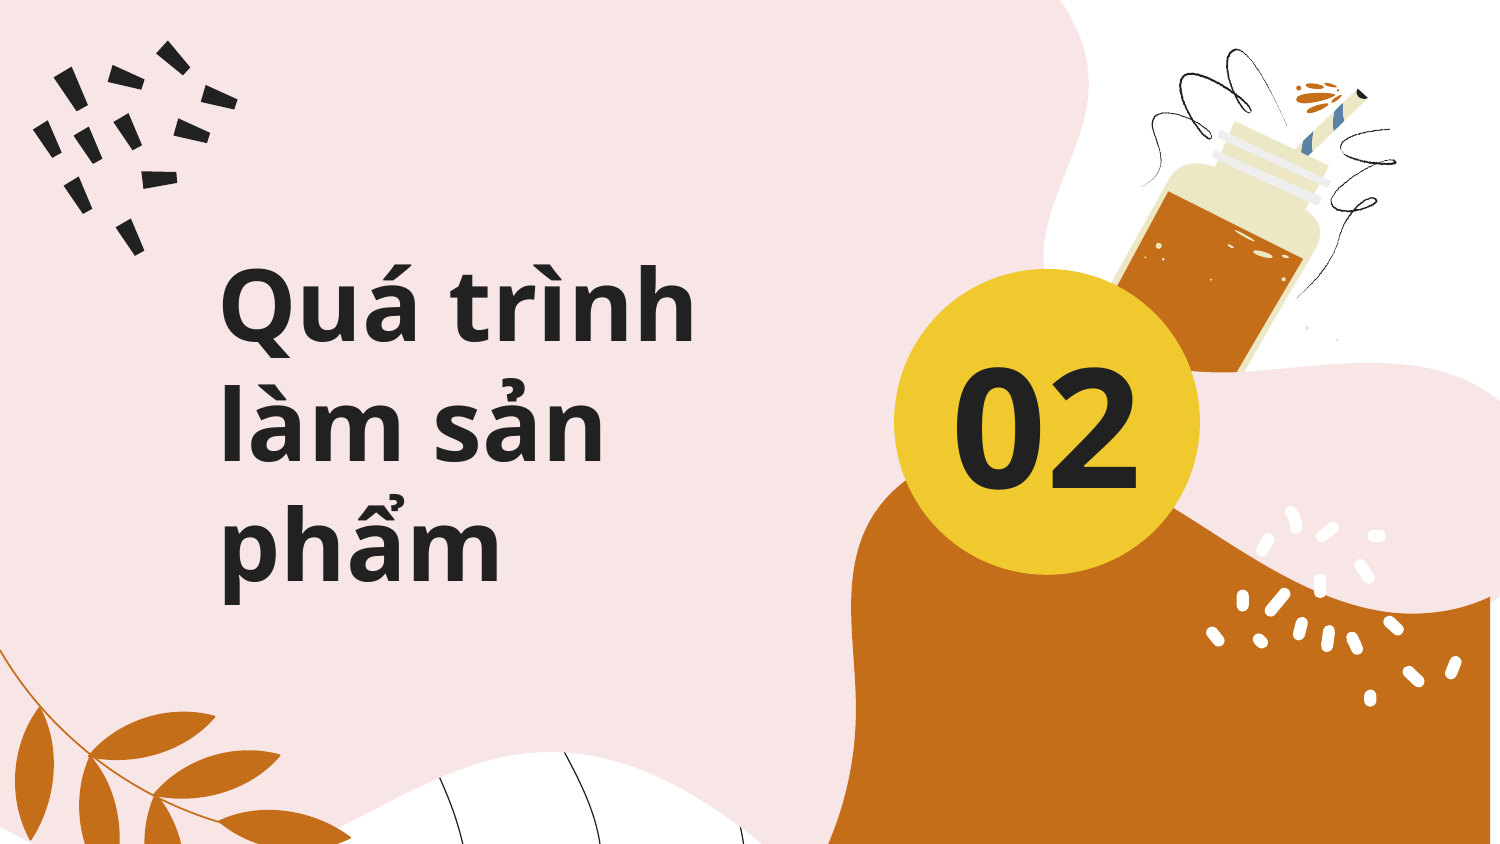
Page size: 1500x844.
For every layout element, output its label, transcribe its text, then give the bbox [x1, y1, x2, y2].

text_box [973, 556, 1121, 575]
title 02 [894, 288, 1200, 556]
text_box [973, 268, 1121, 288]
title Quá trình làm sản phẩm [217, 333, 894, 510]
